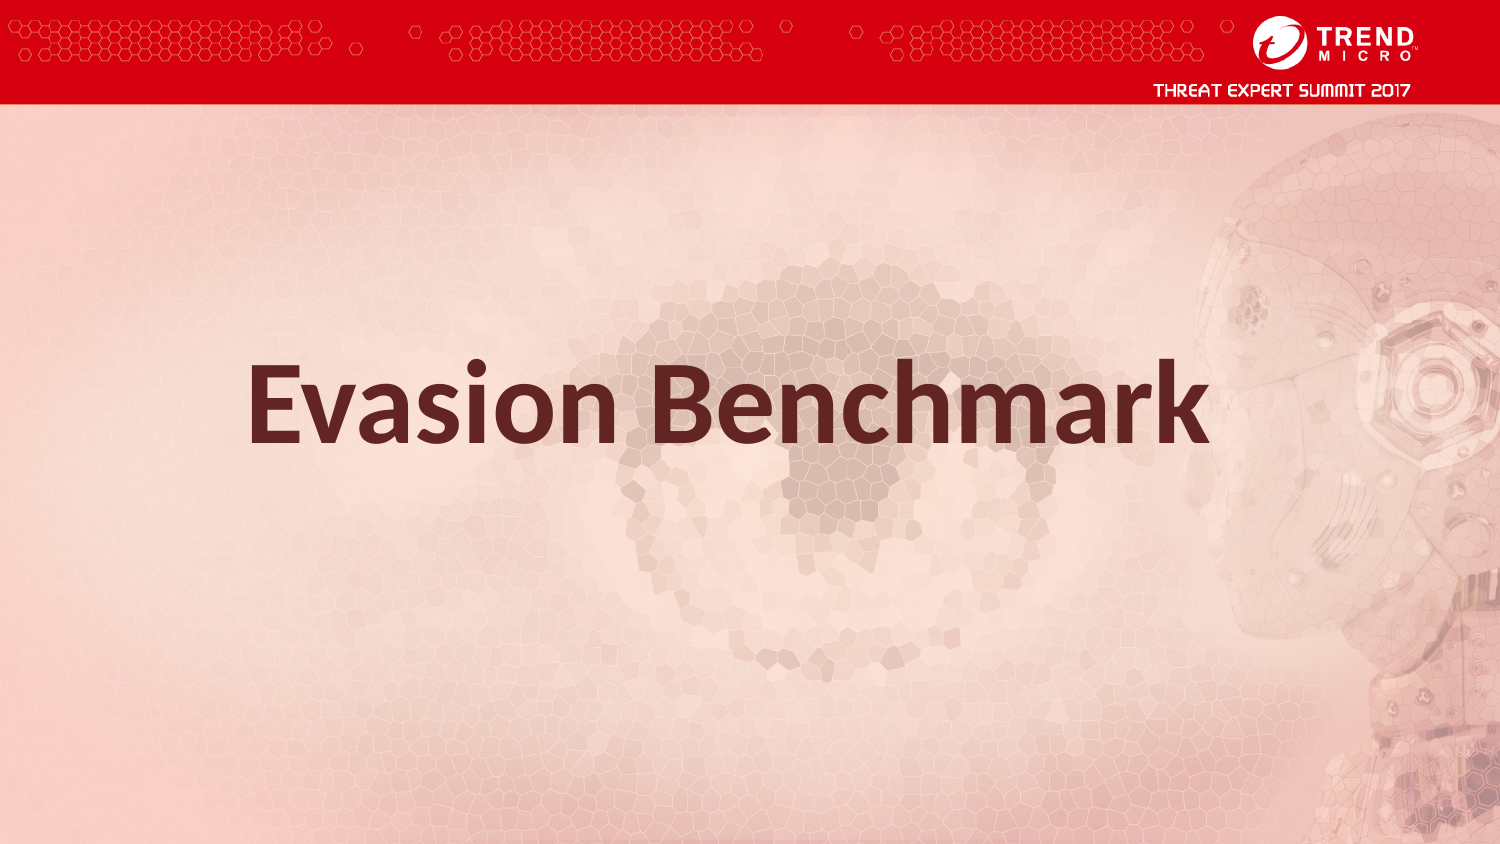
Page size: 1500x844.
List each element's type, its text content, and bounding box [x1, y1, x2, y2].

list Evasion Benchmark [230, 315, 1269, 564]
picture [0, 0, 1500, 844]
